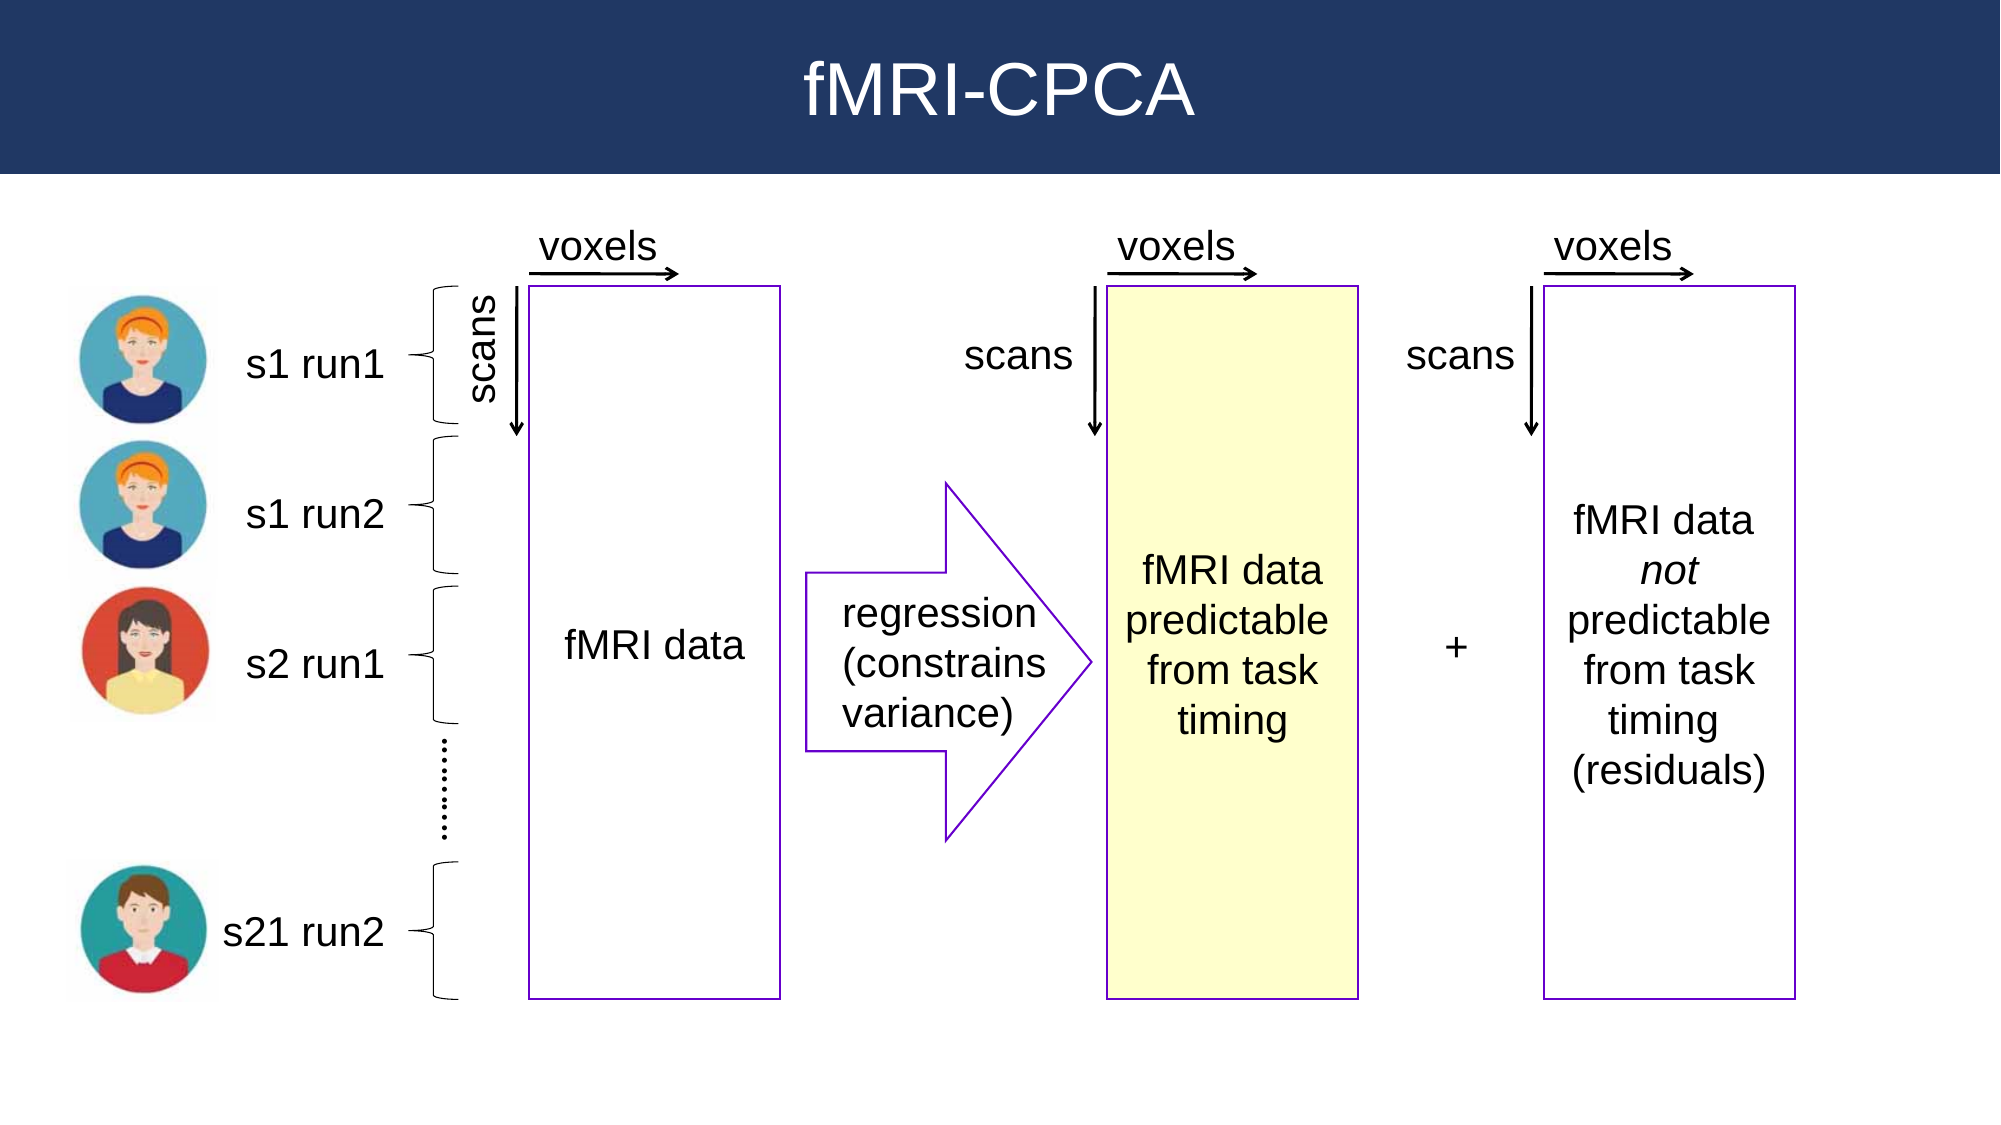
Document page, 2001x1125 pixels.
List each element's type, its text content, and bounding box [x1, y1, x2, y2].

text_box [207, 211, 1795, 1000]
text_box fMRI-CPCA [789, 33, 1211, 139]
picture [67, 286, 219, 722]
text_box [0, 0, 2000, 175]
picture [66, 859, 220, 1002]
